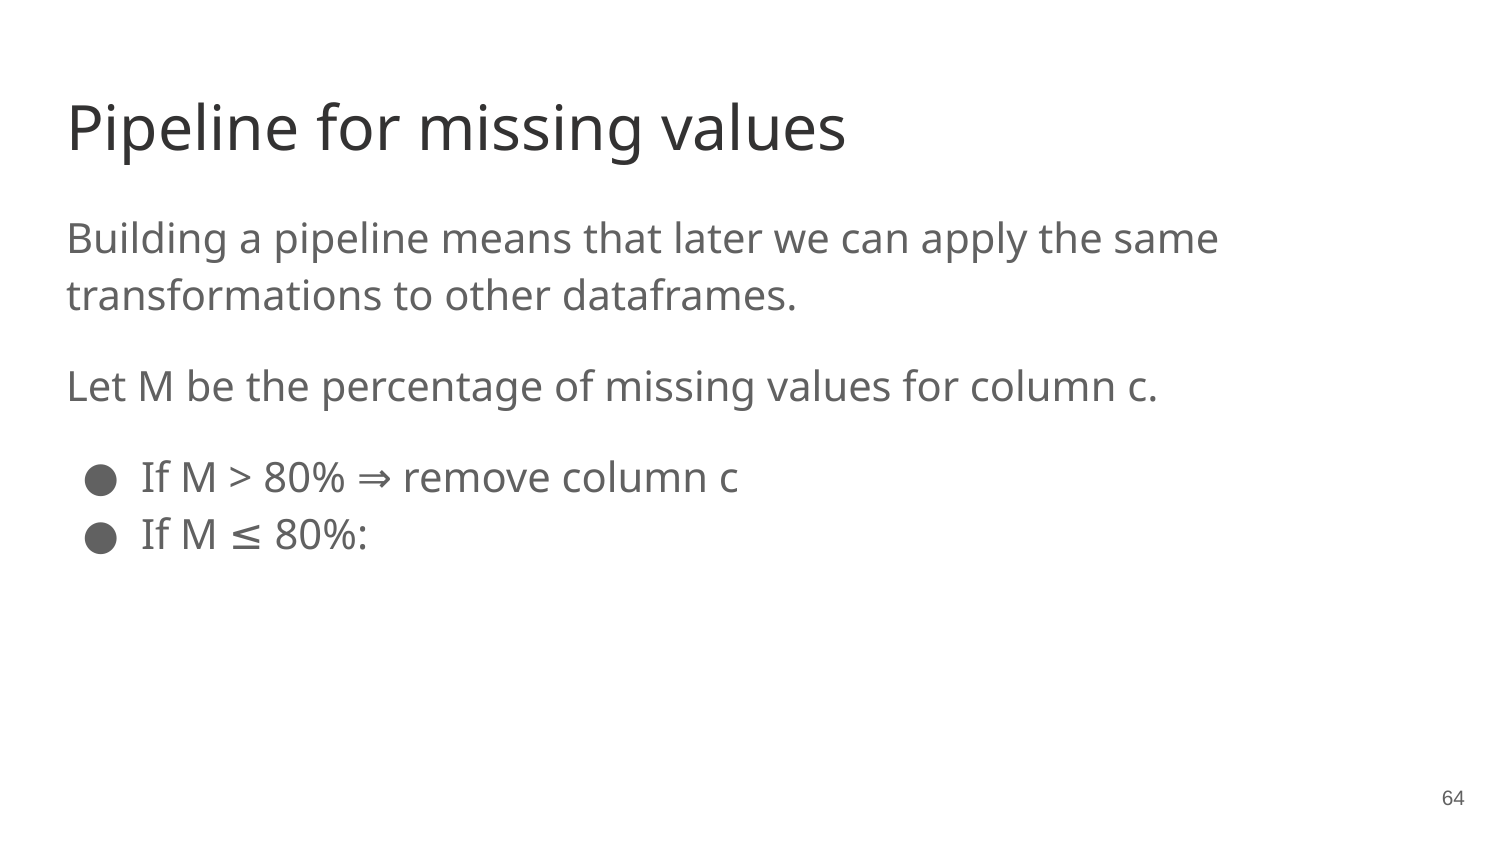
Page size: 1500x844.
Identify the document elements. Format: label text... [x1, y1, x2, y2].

slide_number ‹#› [1389, 764, 1480, 830]
title Pipeline for missing values [51, 72, 1449, 167]
list Building a pipeline means that later we can apply the same transformations to other dataframes. Let M be the percentage of missing values for column c. If M > 80% ⇒ remove column c If M ≤ 80%: [51, 189, 1449, 750]
